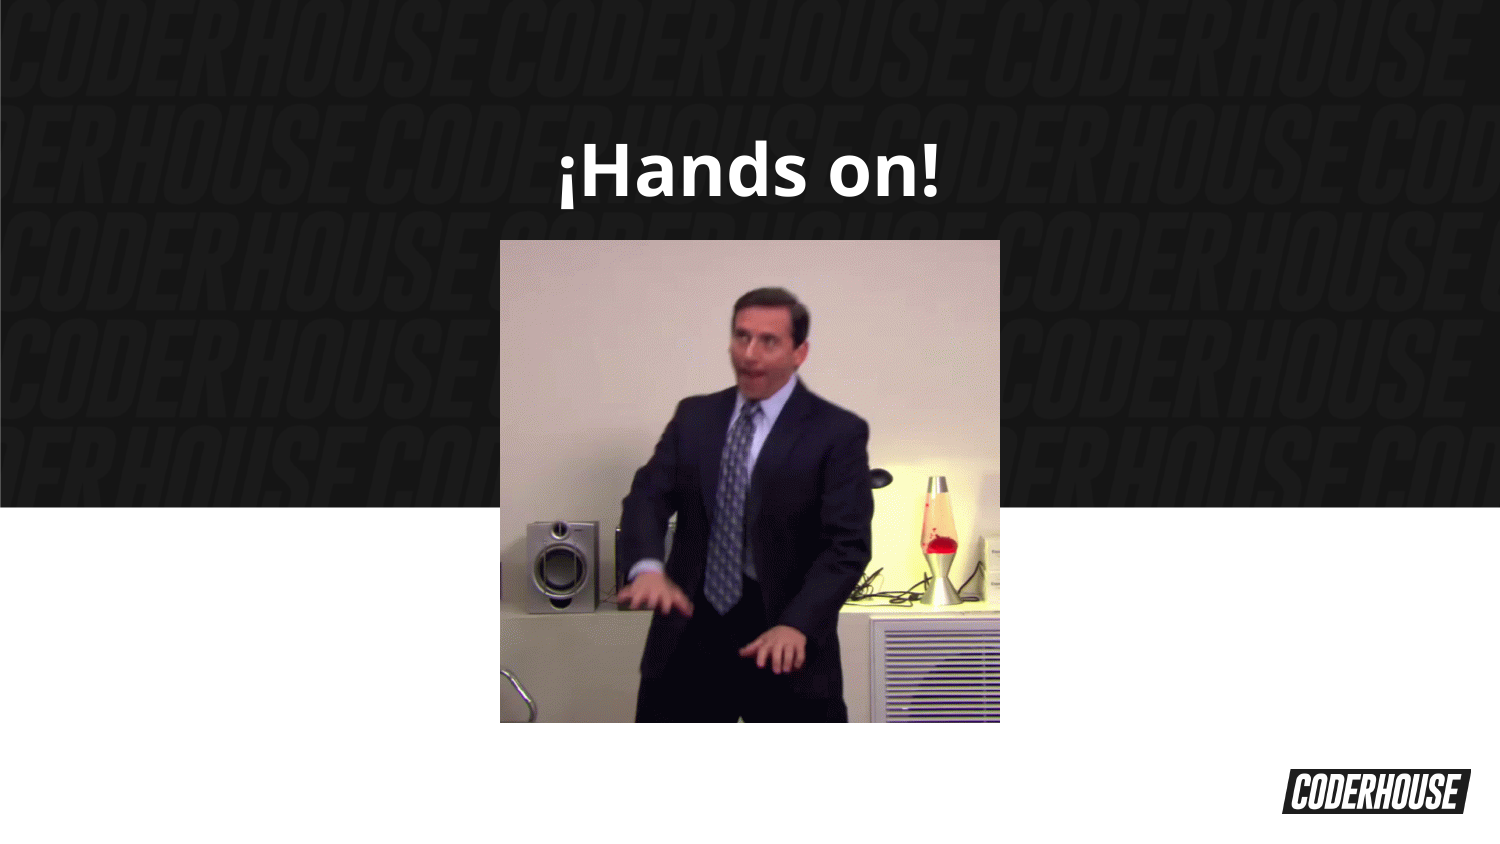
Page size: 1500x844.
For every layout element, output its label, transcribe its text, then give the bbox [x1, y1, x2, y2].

text_box ¡Hands on! [239, 118, 1261, 228]
picture [0, 0, 1500, 844]
